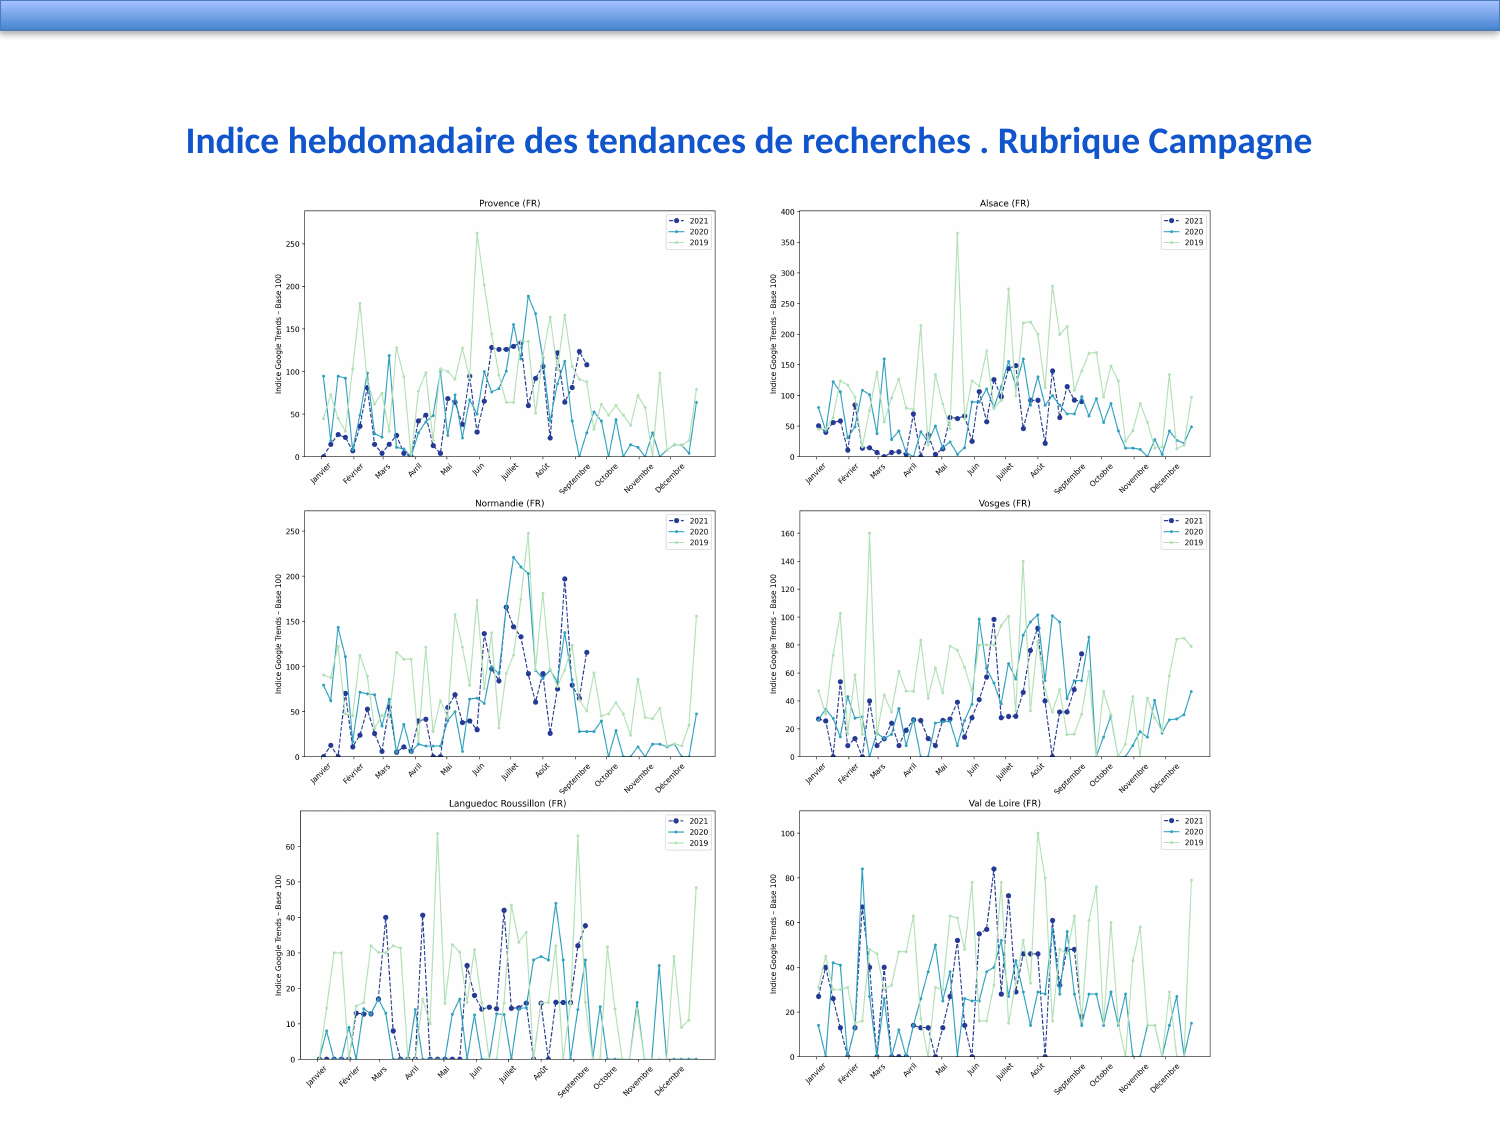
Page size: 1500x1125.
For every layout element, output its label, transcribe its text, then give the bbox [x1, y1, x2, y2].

picture [764, 194, 1216, 1101]
picture [269, 194, 721, 1104]
text_box [0, 0, 1500, 31]
title Indice hebdomadaire des tendances de recherches . Rubrique Campagne [75, 45, 1425, 233]
